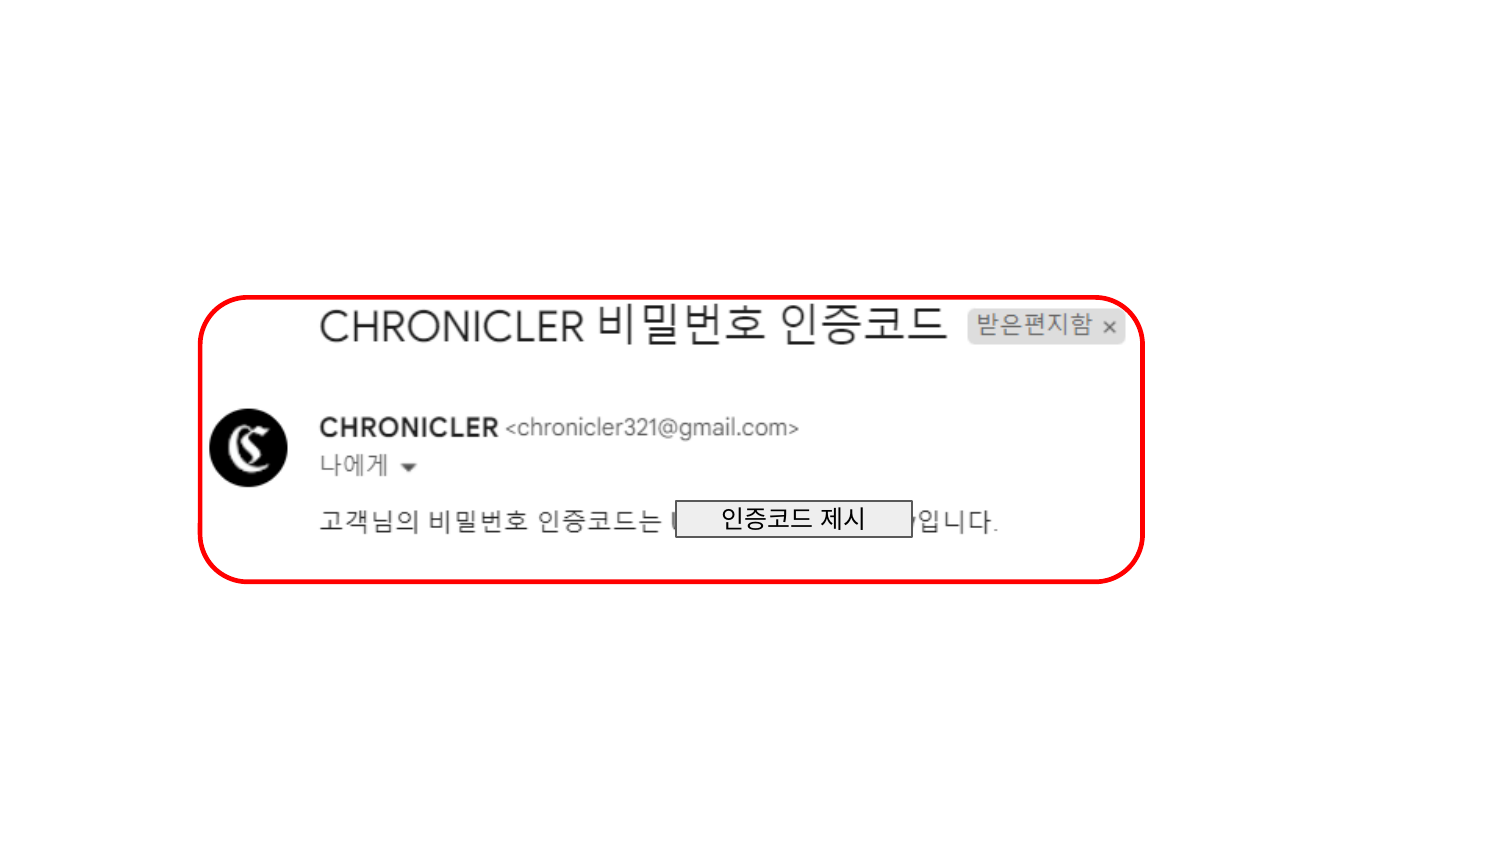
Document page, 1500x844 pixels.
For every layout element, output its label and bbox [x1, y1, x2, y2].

picture [182, 279, 1218, 565]
text_box [220, 573, 1123, 582]
